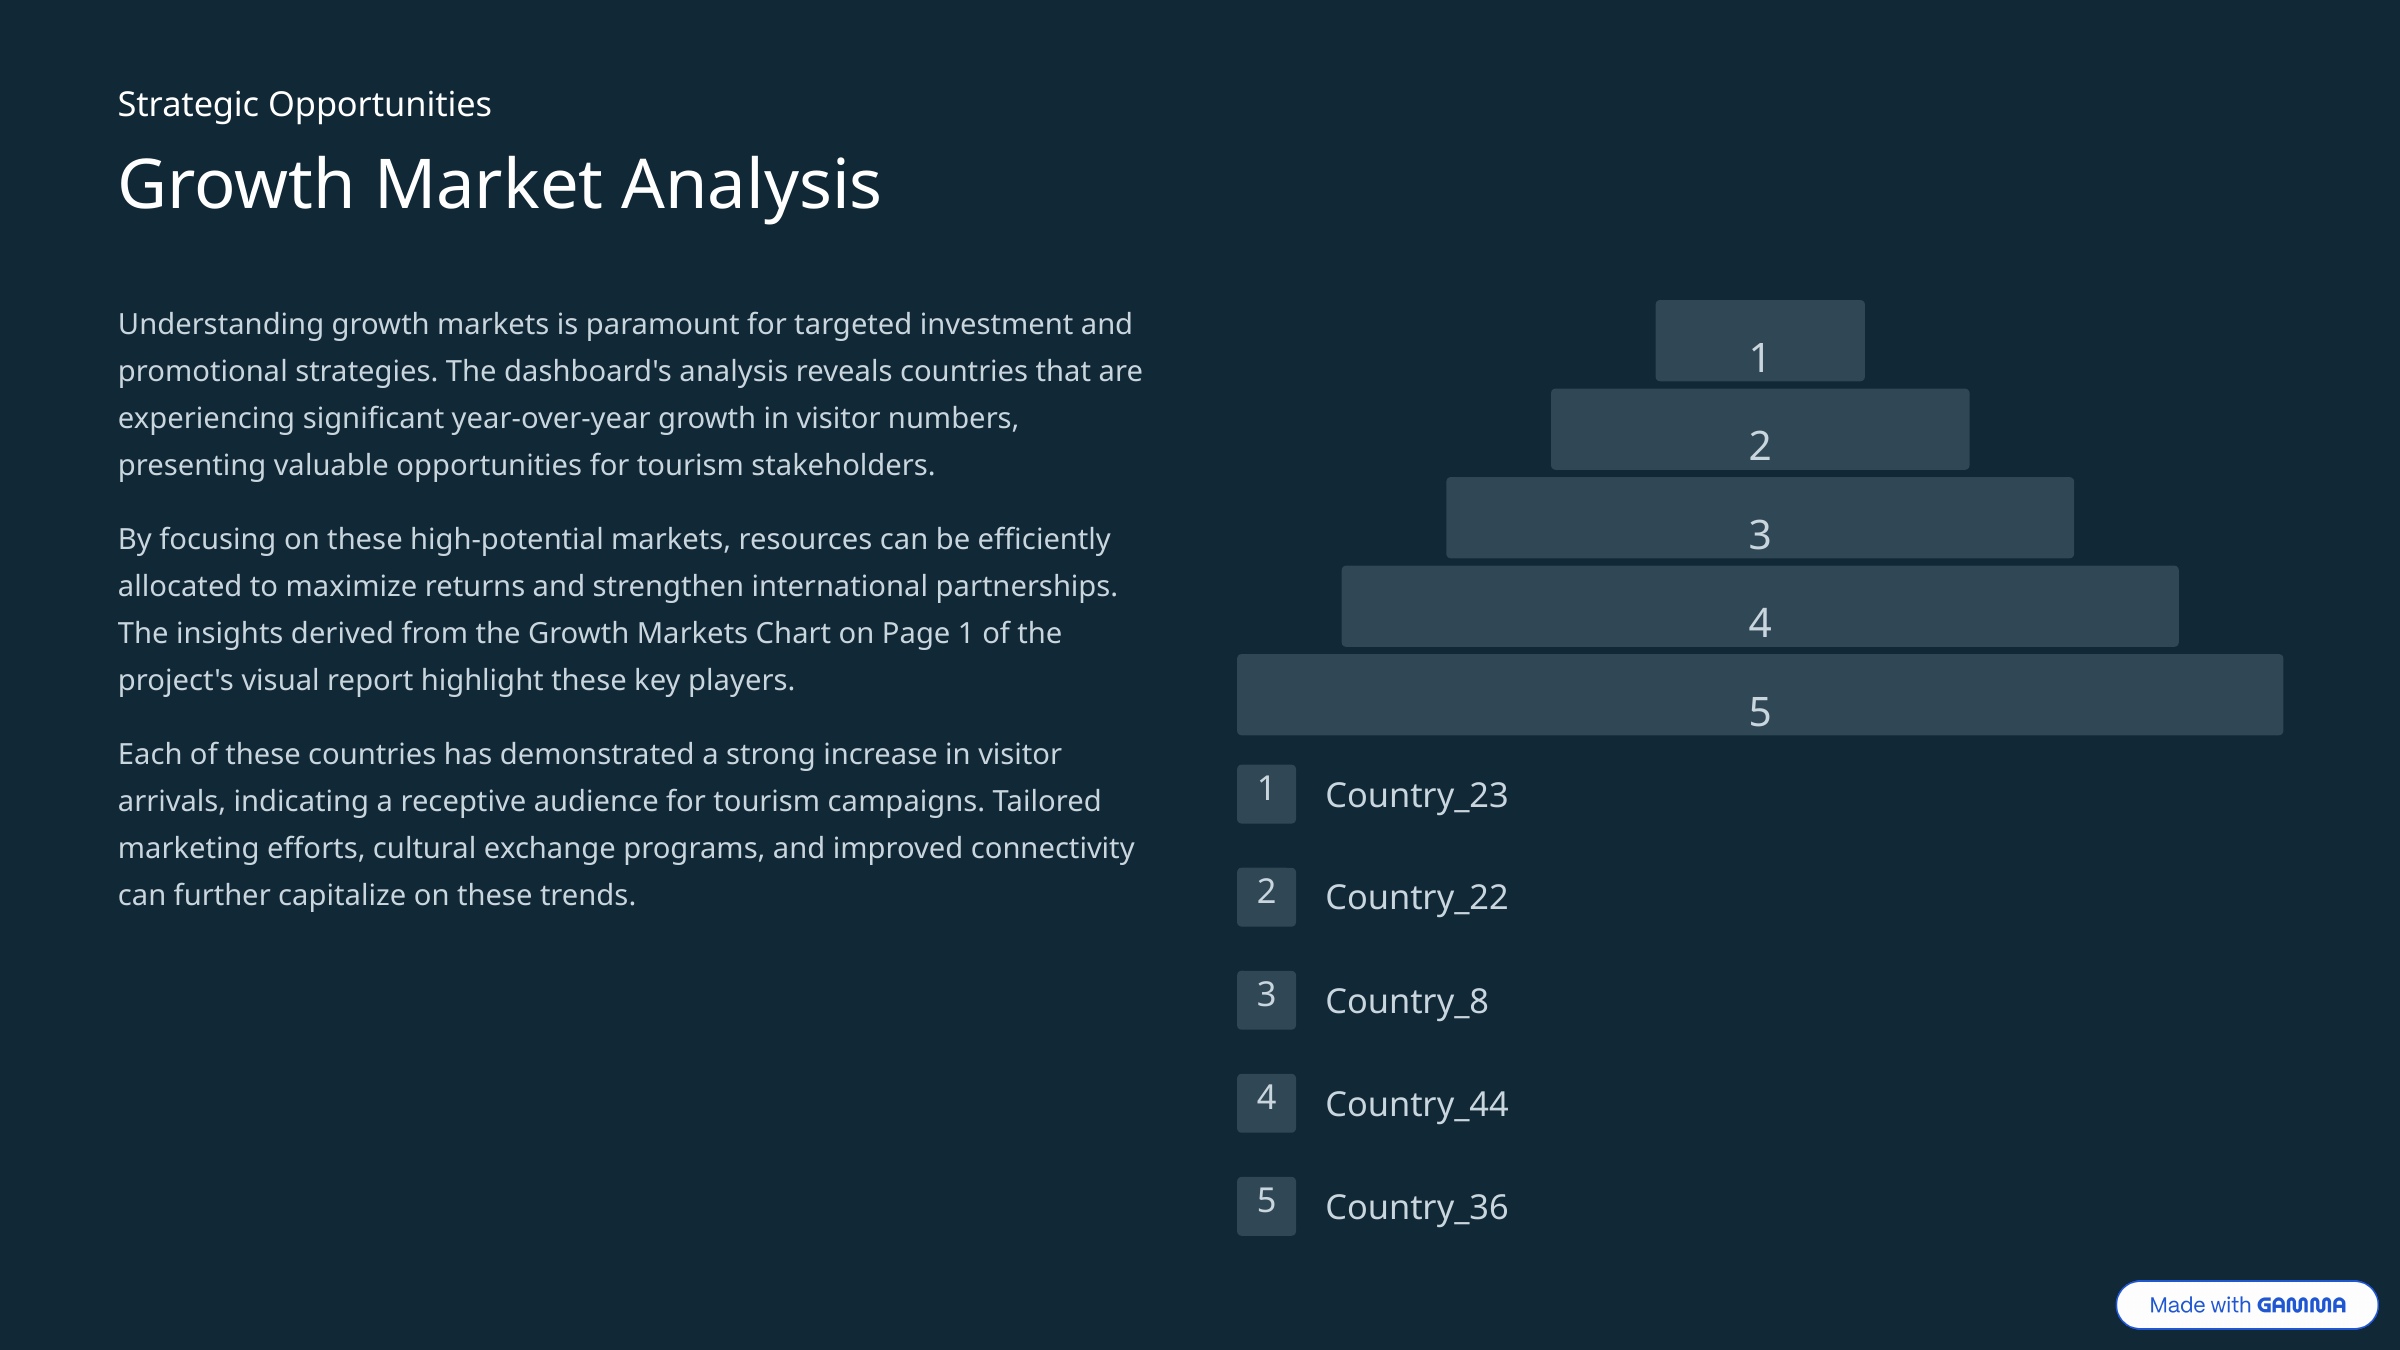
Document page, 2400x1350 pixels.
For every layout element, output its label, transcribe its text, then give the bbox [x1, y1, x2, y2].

text_box [1446, 477, 2075, 559]
text_box Country_23 [1325, 771, 1672, 815]
text_box [1237, 970, 1297, 1030]
text_box 3 [1249, 978, 1284, 1022]
text_box Country_36 [1325, 1183, 1672, 1227]
text_box 2 [1249, 875, 1284, 919]
text_box [1237, 867, 1297, 927]
text_box [1237, 1176, 1297, 1236]
text_box Each of these countries has demonstrated a strong increase in visitor arrivals, indicating a receptive audience for tourism campaigns. Tailored marketing efforts, cultural exchange programs, and improved connectivity can further capitalize on these trends. [117, 723, 1165, 912]
text_box By focusing on these high-potential markets, resources can be efficiently allocated to maximize returns and strengthen international partnerships. The insights derived from the Growth Markets Chart on Page 1 of the project's visual report highlight these key players. [117, 508, 1165, 697]
text_box 4 [1739, 580, 1781, 632]
text_box Strategic Opportunities [117, 81, 611, 125]
text_box [1341, 565, 2179, 647]
text_box [1237, 1073, 1297, 1133]
picture [2106, 1271, 2389, 1339]
text_box Country_8 [1325, 977, 1672, 1021]
text_box [1655, 300, 1865, 382]
text_box 1 [1739, 314, 1781, 367]
text_box [1237, 654, 2284, 736]
text_box 5 [1249, 1184, 1284, 1228]
text_box Country_44 [1325, 1080, 1672, 1124]
text_box [1237, 764, 1297, 824]
text_box 1 [1249, 772, 1284, 816]
text_box [1551, 388, 1970, 470]
text_box 2 [1739, 403, 1781, 455]
text_box 3 [1739, 491, 1781, 544]
text_box Country_22 [1325, 874, 1672, 918]
text_box Growth Market Analysis [117, 136, 1120, 223]
text_box 5 [1739, 668, 1781, 721]
text_box Understanding growth markets is paramount for targeted investment and promotional strategies. The dashboard's analysis reveals countries that are experiencing significant year-over-year growth in visitor numbers, presenting valuable opportunities for tourism stakeholders. [117, 293, 1165, 482]
text_box 4 [1249, 1081, 1284, 1125]
